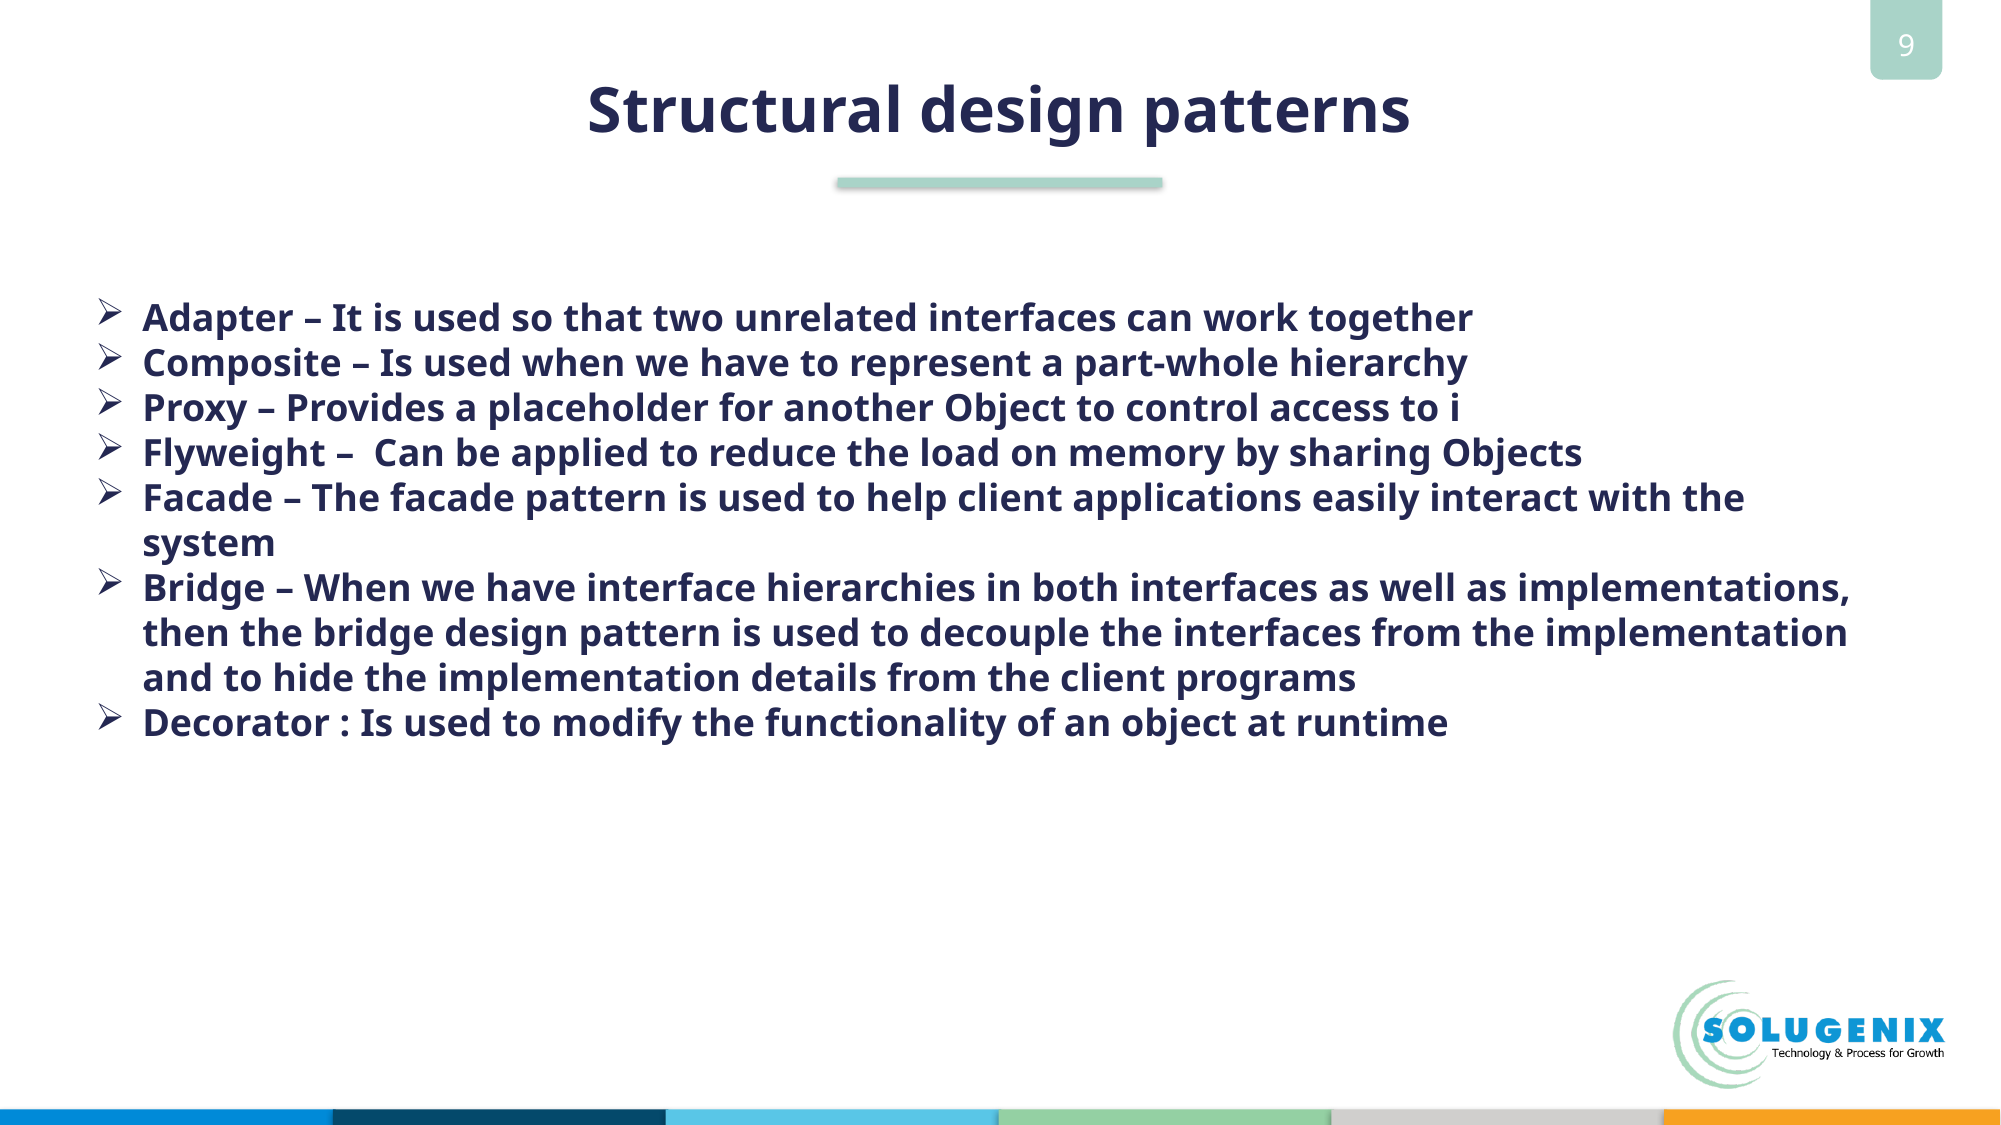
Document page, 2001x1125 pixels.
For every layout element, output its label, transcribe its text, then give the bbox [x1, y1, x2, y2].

text_box [837, 177, 1163, 188]
text_box Adapter – It is used so that two unrelated interfaces can work together Composite – Is used when we have to represent a part-whole hierarchy Proxy – Provides a placeholder for another Object to control access to i Flyweight – Can be applied to reduce the load on memory by sharing Objects Facade – The facade pattern is used to help client applications easily interact with the system Bridge – When we have interface hierarchies in both interfaces as well as implementations, then the bridge design pattern is used to decouple the interfaces from the implementation and to hide the implementation details from the client programs Decorator : Is used to modify the functionality of an object at runtime [80, 236, 1900, 948]
picture [1669, 958, 1949, 1102]
title Structural design patterns [99, 62, 1900, 188]
